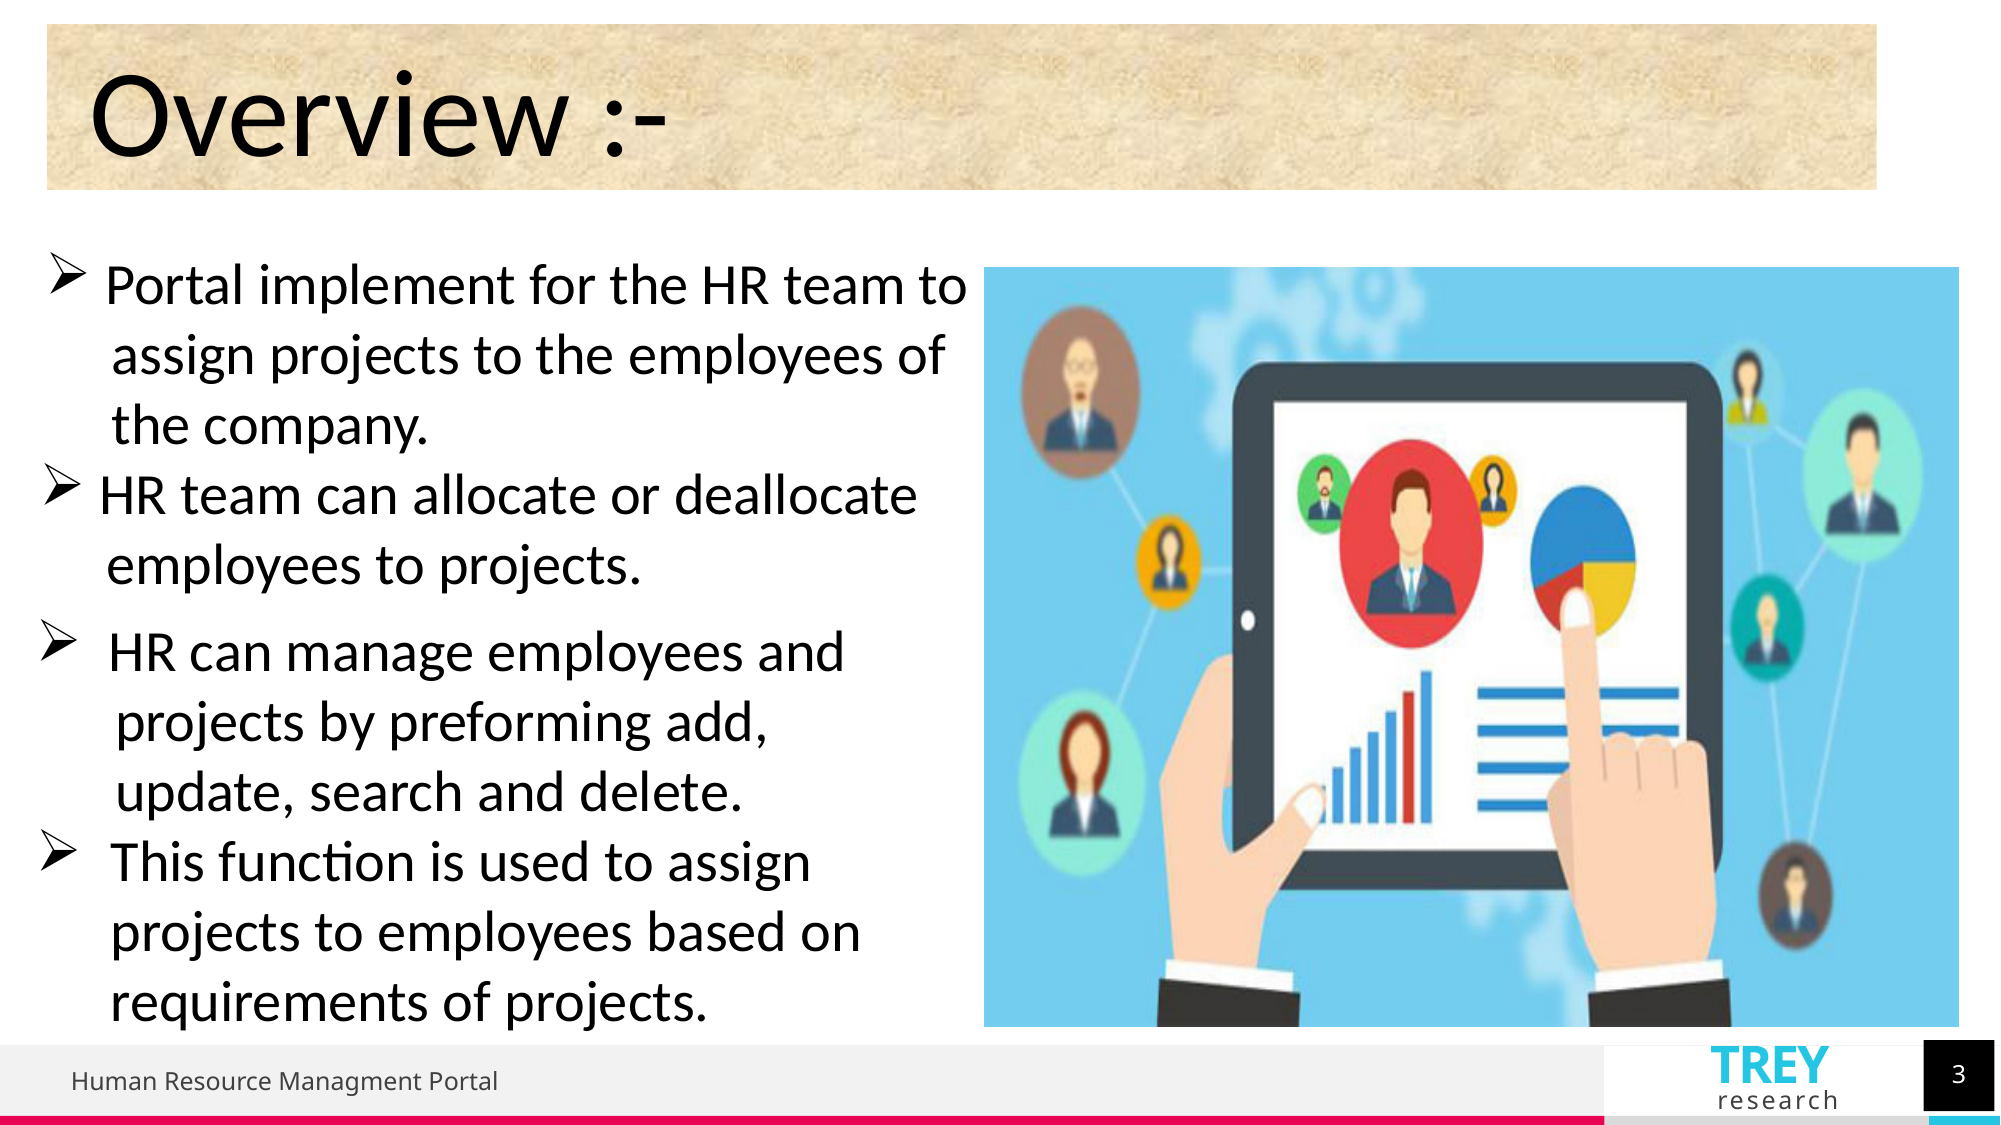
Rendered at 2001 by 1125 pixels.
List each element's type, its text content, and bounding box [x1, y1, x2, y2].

footer Human Resource Managment Portal [70, 1056, 1000, 1105]
text_box HR can manage employees and projects by preforming add, update, search and delete. This function is used to assign projects to employees based on requirements of projects. [21, 605, 984, 1041]
picture [983, 267, 1959, 1027]
text_box HR team can allocate or deallocate employees to projects. [24, 449, 983, 604]
slide_number 3 [1923, 1040, 1995, 1112]
text_box Portal implement for the HR team to assign projects to the employees of the company. [30, 238, 1141, 449]
text_box Overview :- [46, 24, 1877, 190]
